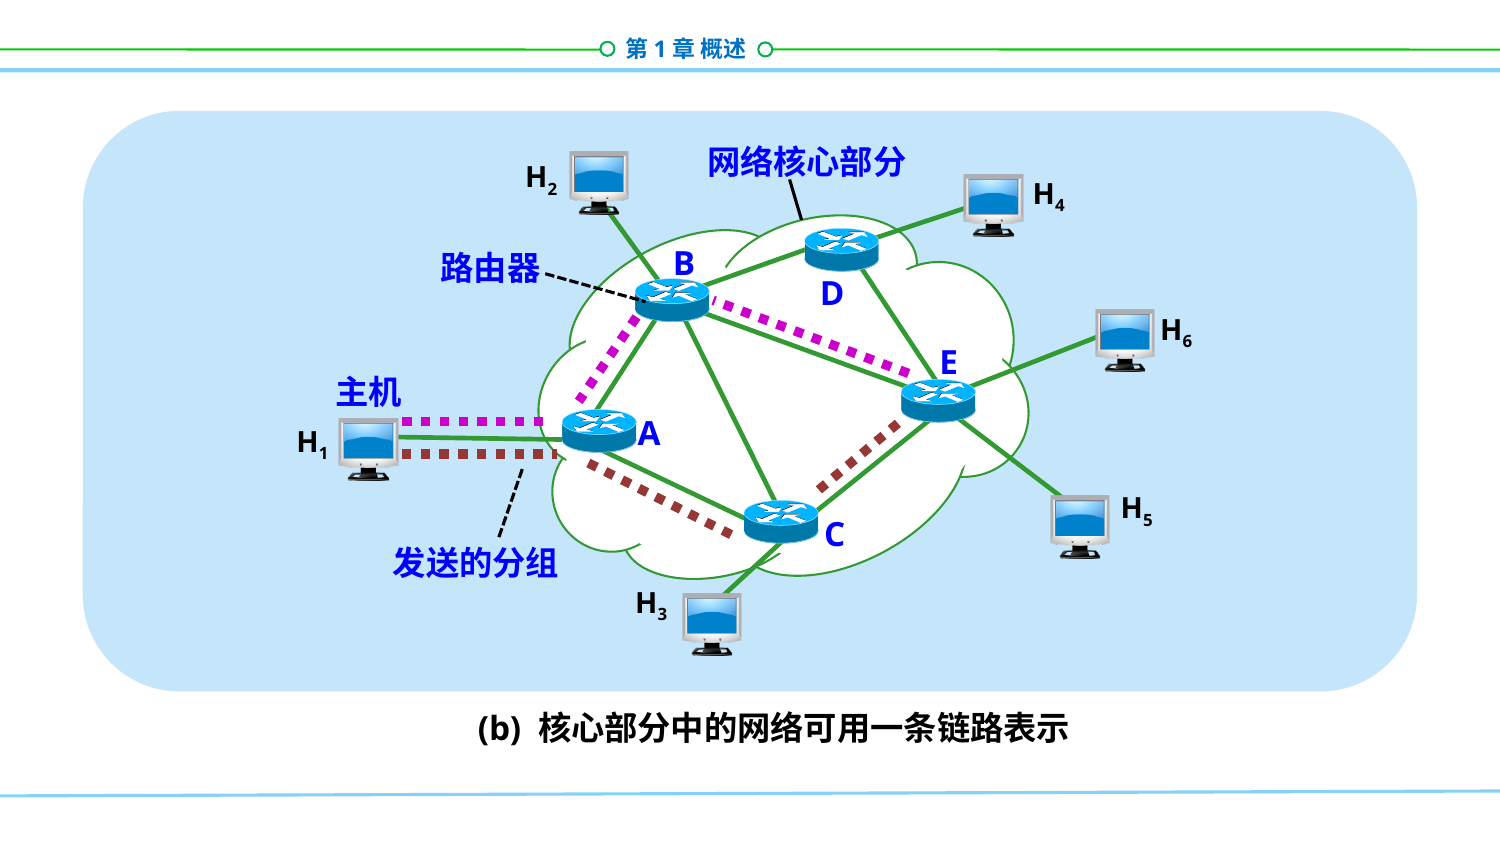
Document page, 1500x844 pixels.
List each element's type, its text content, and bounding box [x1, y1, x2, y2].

text_box (b) 核心部分中的网络可用一条链路表示 [460, 699, 1088, 755]
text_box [278, 133, 1210, 659]
text_box [80, 108, 1420, 694]
